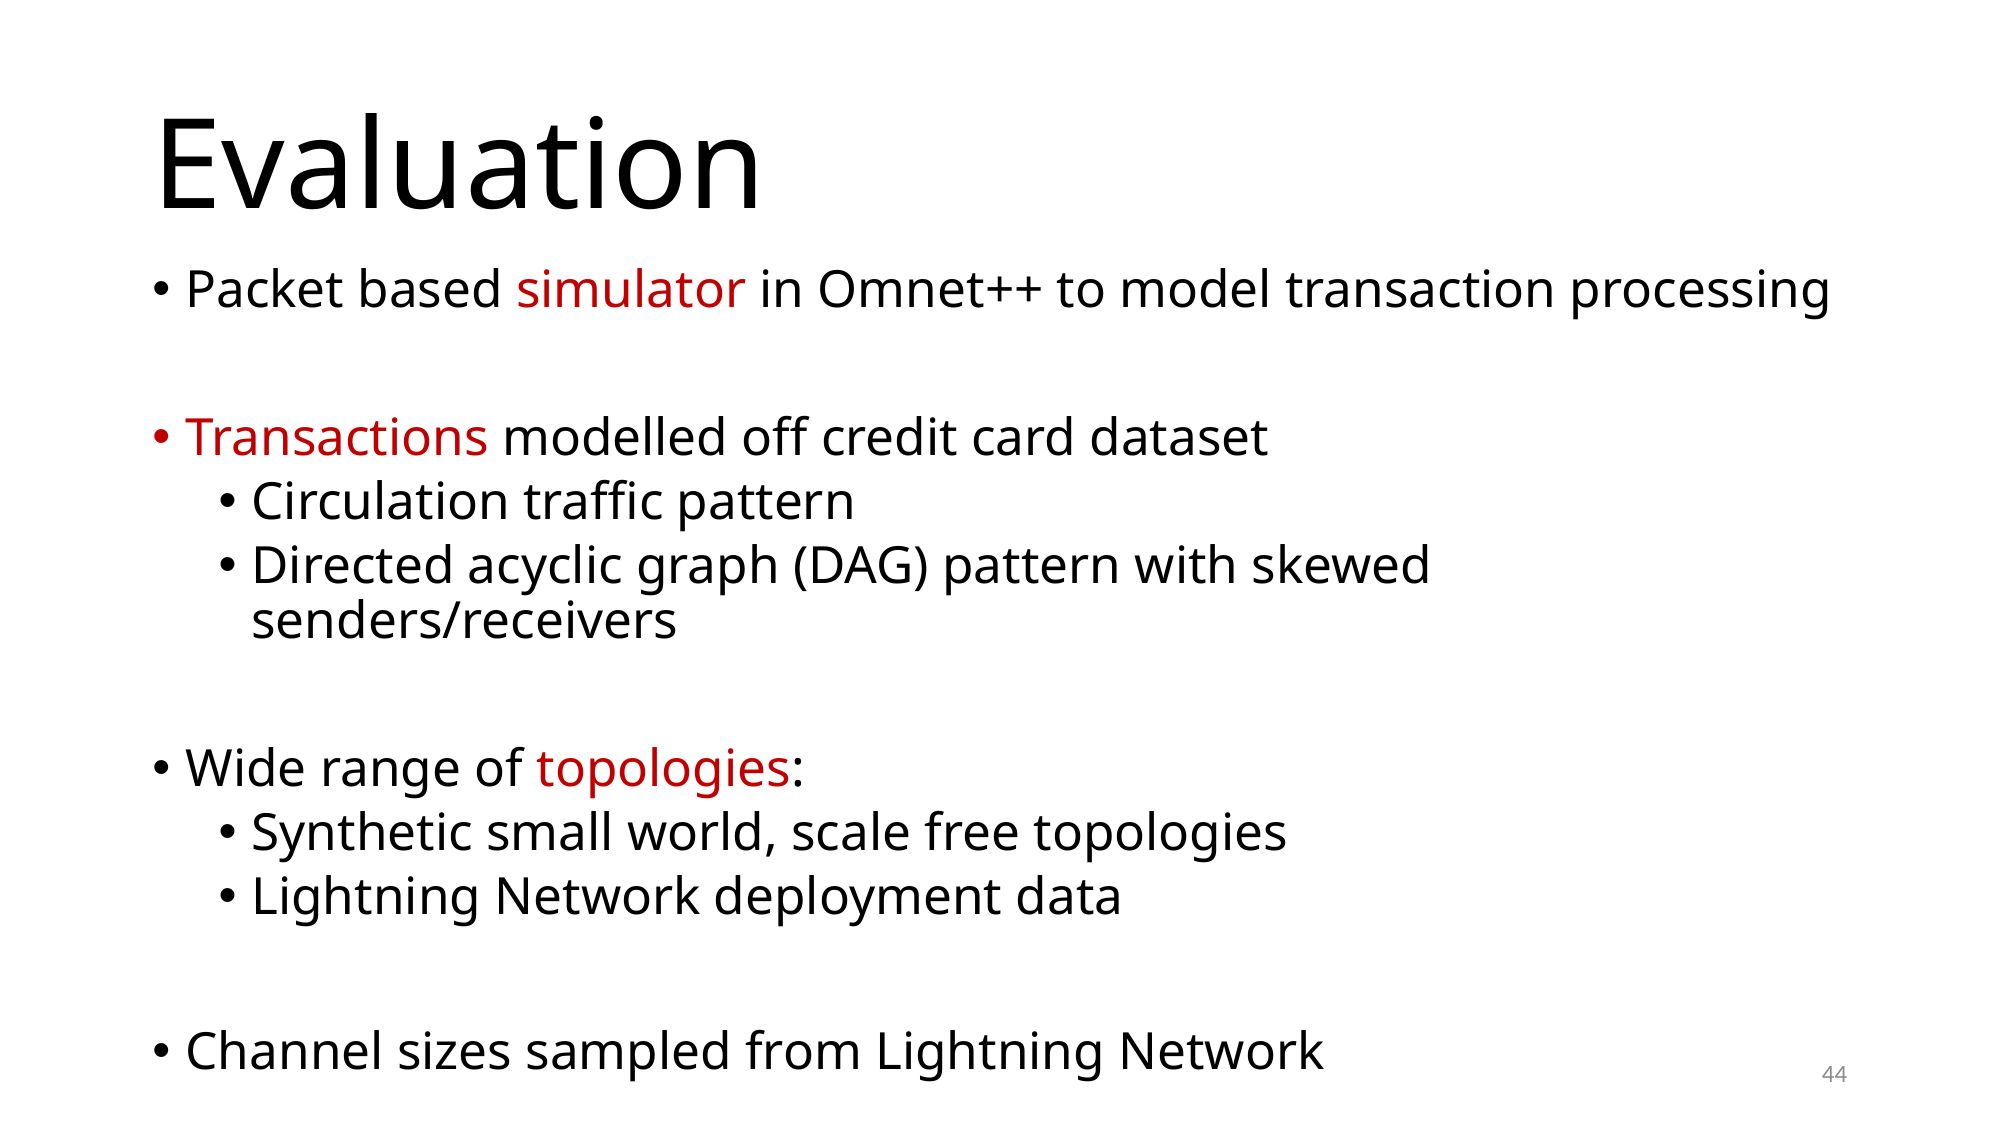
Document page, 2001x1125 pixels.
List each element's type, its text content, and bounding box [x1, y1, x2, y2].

list Packet based simulator in Omnet++ to model transaction processing Transactions modelled off credit card dataset Circulation traffic pattern Directed acyclic graph (DAG) pattern with skewed senders/receivers Wide range of topologies: Synthetic small world, scale free topologies Lightning Network deployment data Channel sizes sampled from Lightning Network [137, 256, 1863, 1118]
slide_number 44 [1412, 1042, 1863, 1103]
title Evaluation [137, 59, 1863, 256]
